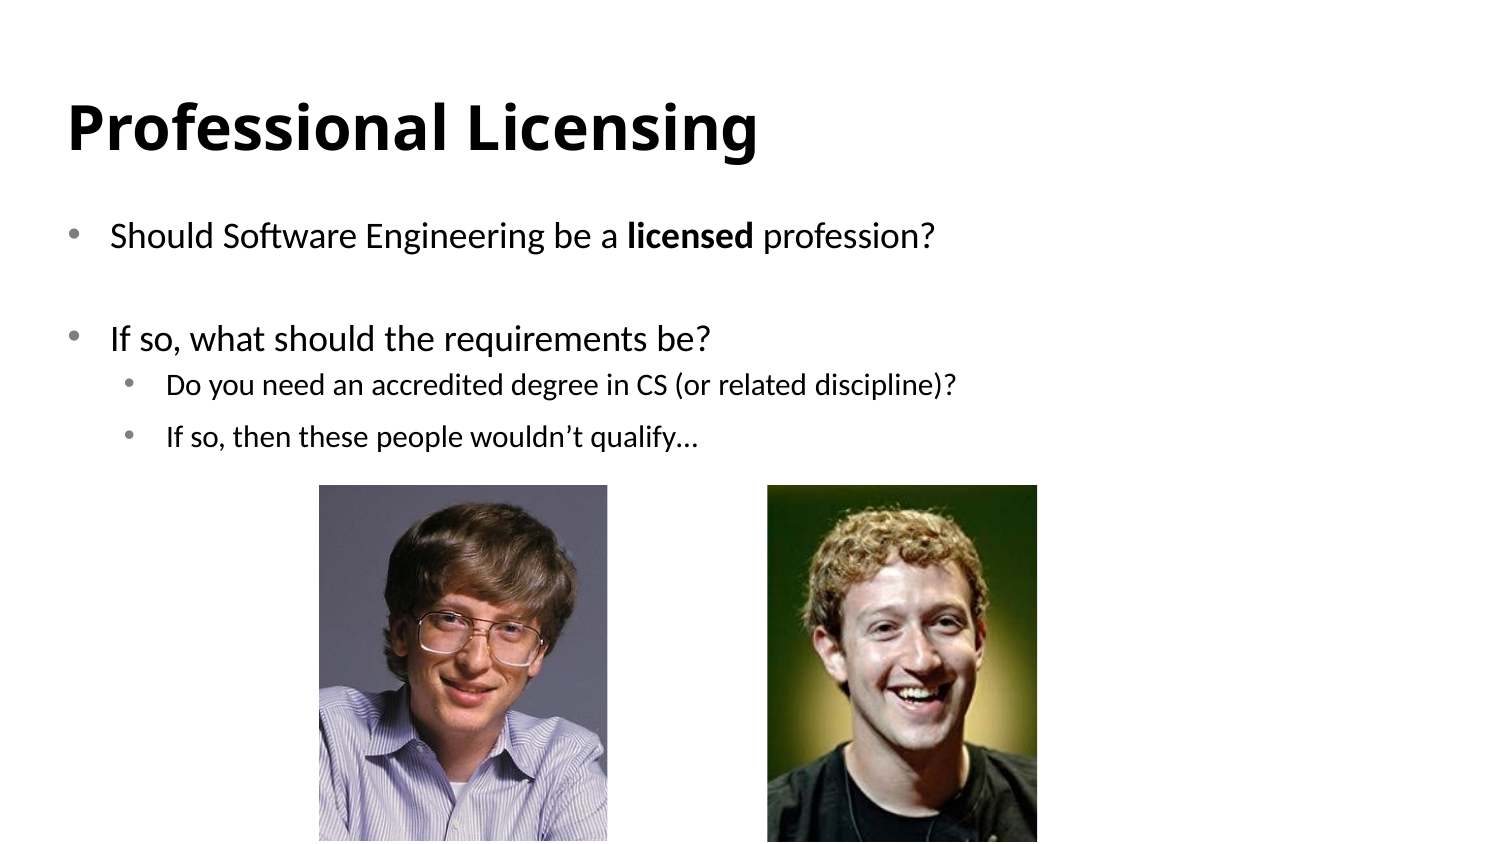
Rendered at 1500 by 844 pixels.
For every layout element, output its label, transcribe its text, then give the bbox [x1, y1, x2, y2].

list Should Software Engineering be a licensed profession? If so, what should the requirements be? Do you need an accredited degree in CS (or related discipline)? If so, then these people wouldn’t qualify… [51, 189, 1449, 750]
text_box [319, 485, 608, 841]
text_box [767, 485, 1038, 842]
title Professional Licensing [51, 72, 1449, 176]
